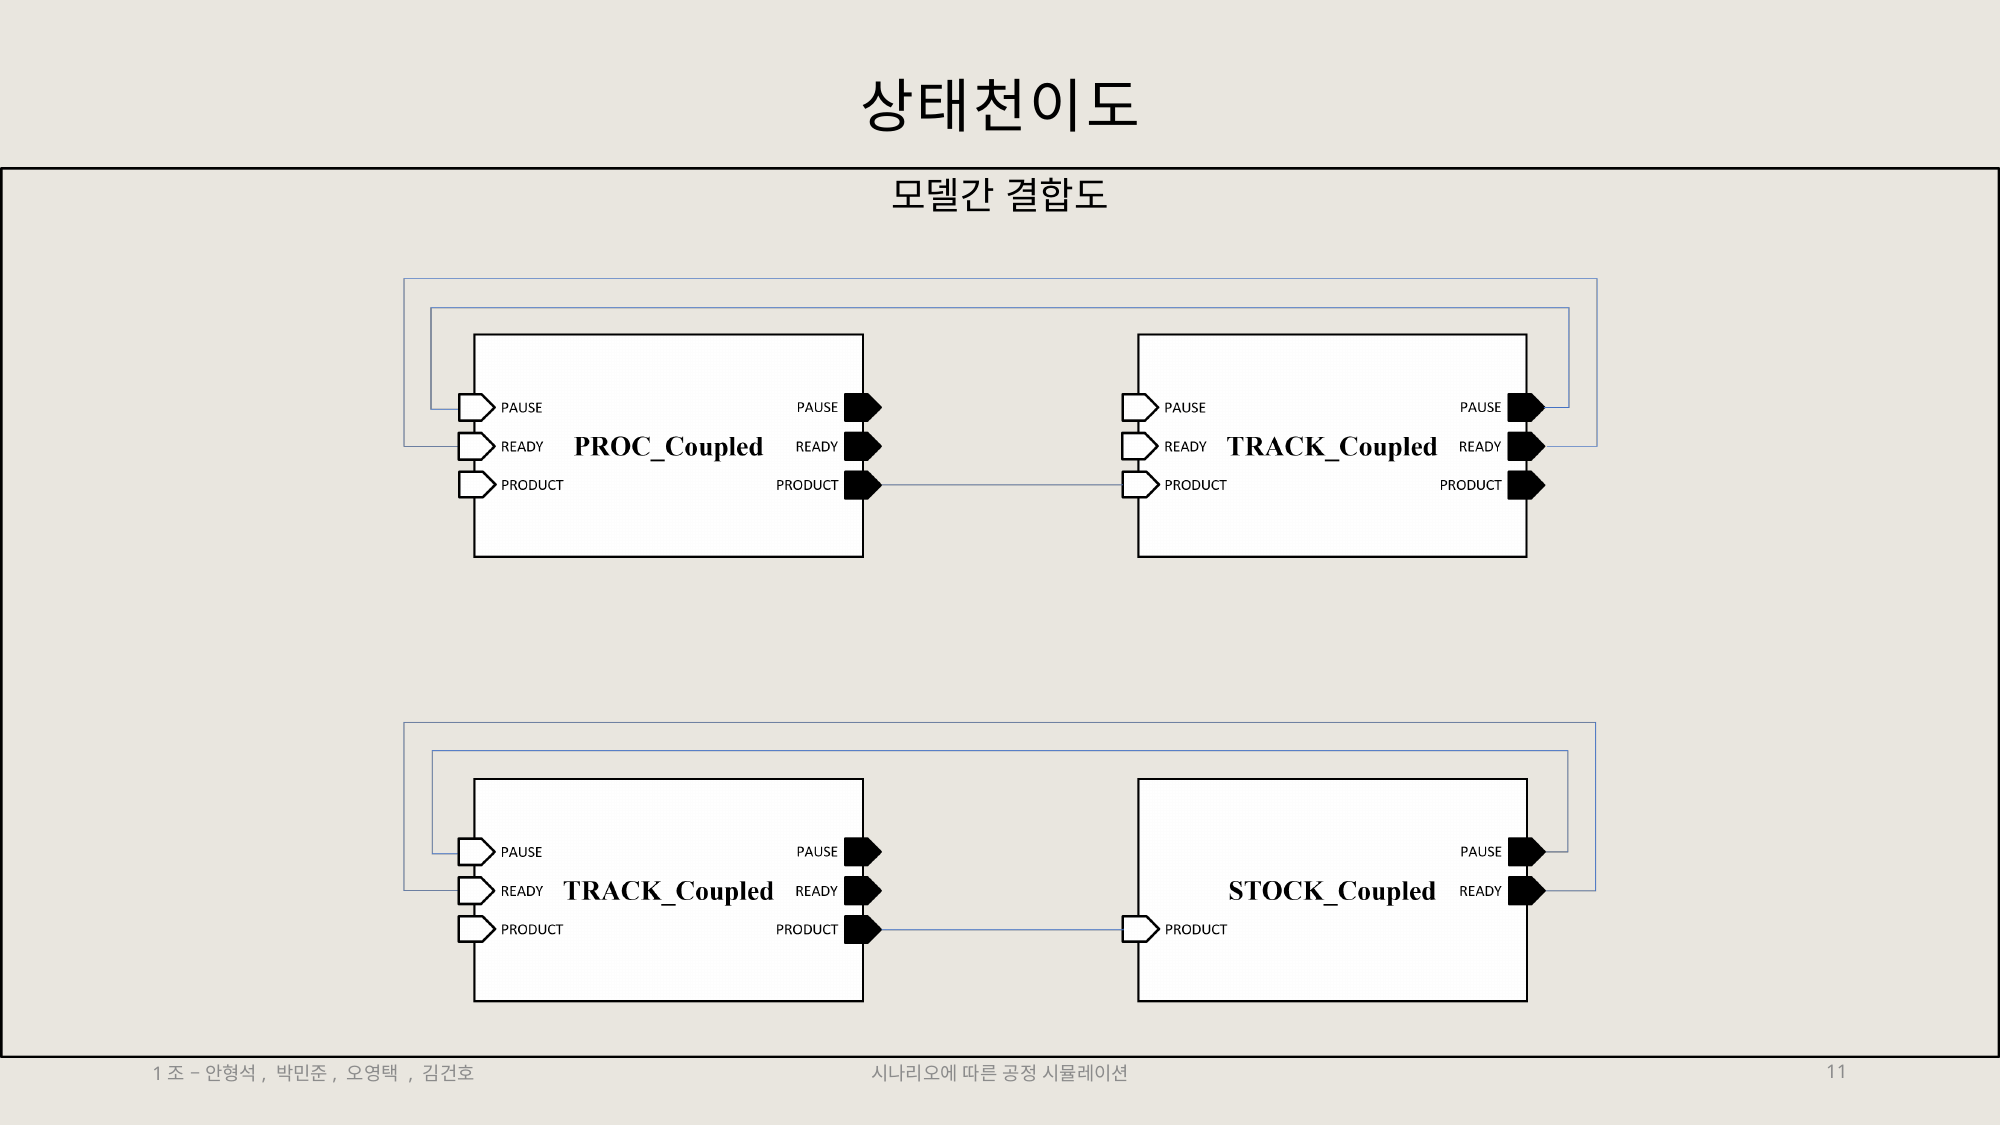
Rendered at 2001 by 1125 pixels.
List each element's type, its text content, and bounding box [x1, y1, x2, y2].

title 상태천이도 [137, 0, 1863, 167]
picture [0, 167, 2000, 1058]
slide_number 1조 – 안형석, 박민준, 오영택 , 김건호 [137, 1058, 588, 1103]
slide_number 11 [1412, 1058, 1863, 1103]
footer 시나리오에 따른 공정 시뮬레이션 [662, 1058, 1338, 1103]
